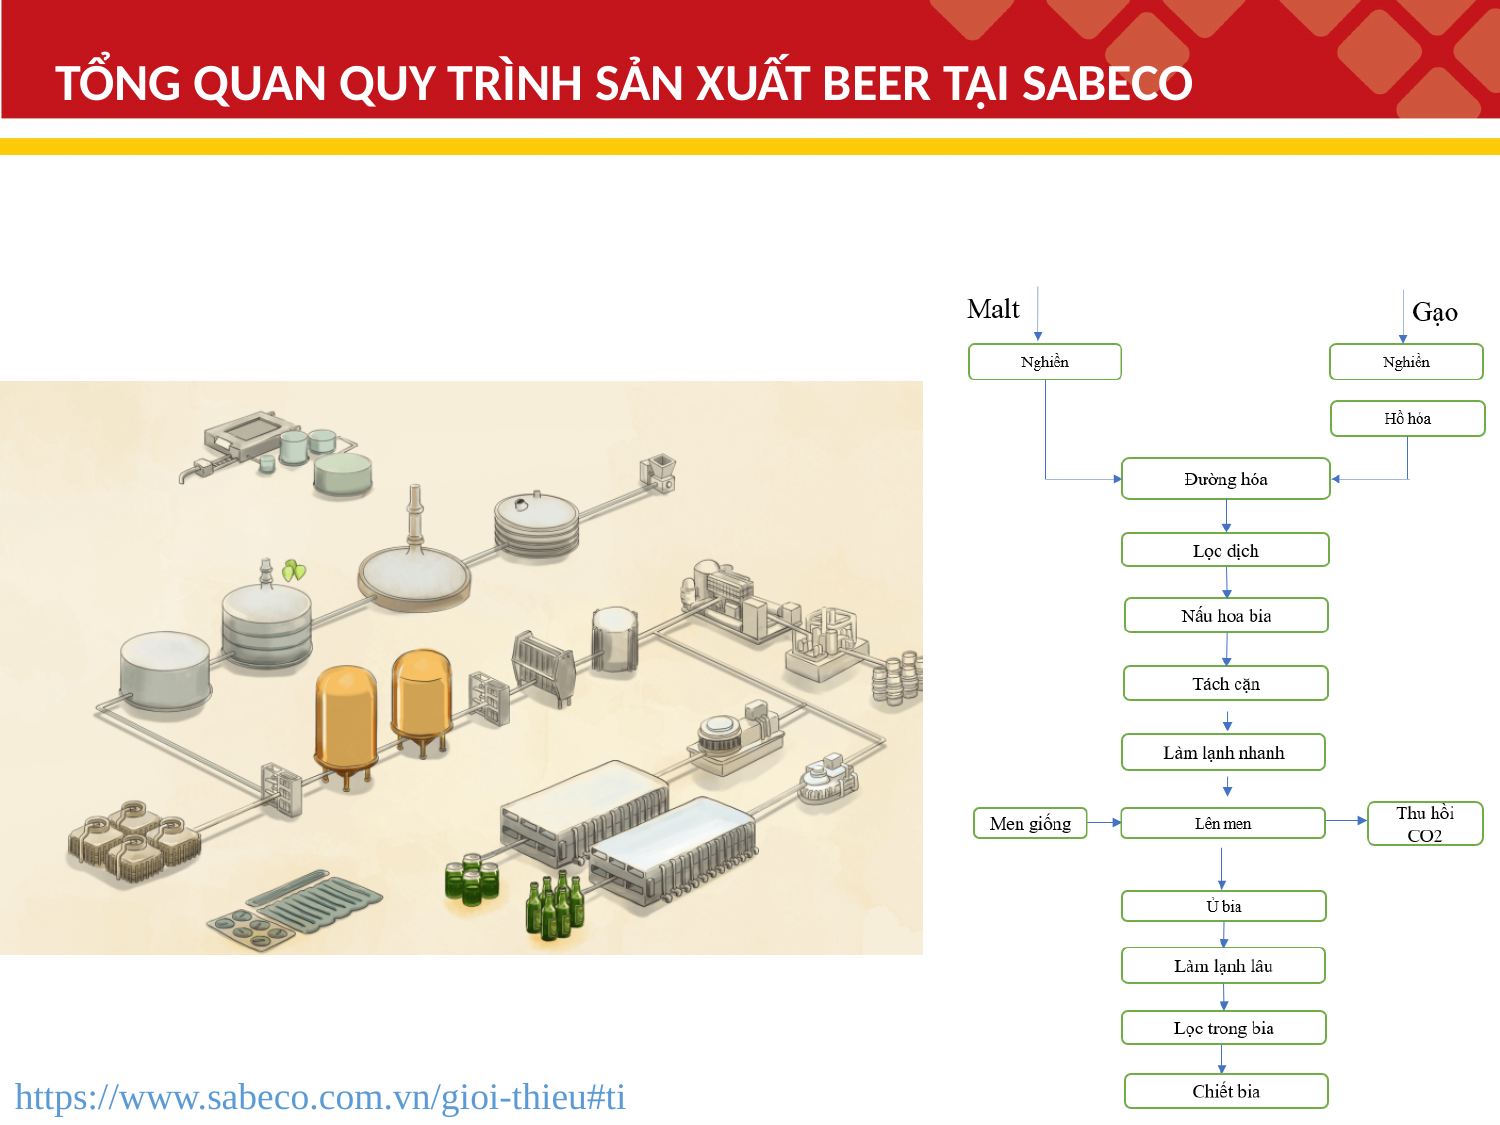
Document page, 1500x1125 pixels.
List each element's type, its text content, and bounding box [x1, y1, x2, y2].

text_box https://www.sabeco.com.vn/gioi-thieu#ti [0, 1064, 774, 1125]
picture [0, 0, 1500, 1125]
text_box TỔNG QUAN QUY TRÌNH SẢN XUẤT BEER TẠI SABECO [40, 41, 1500, 119]
